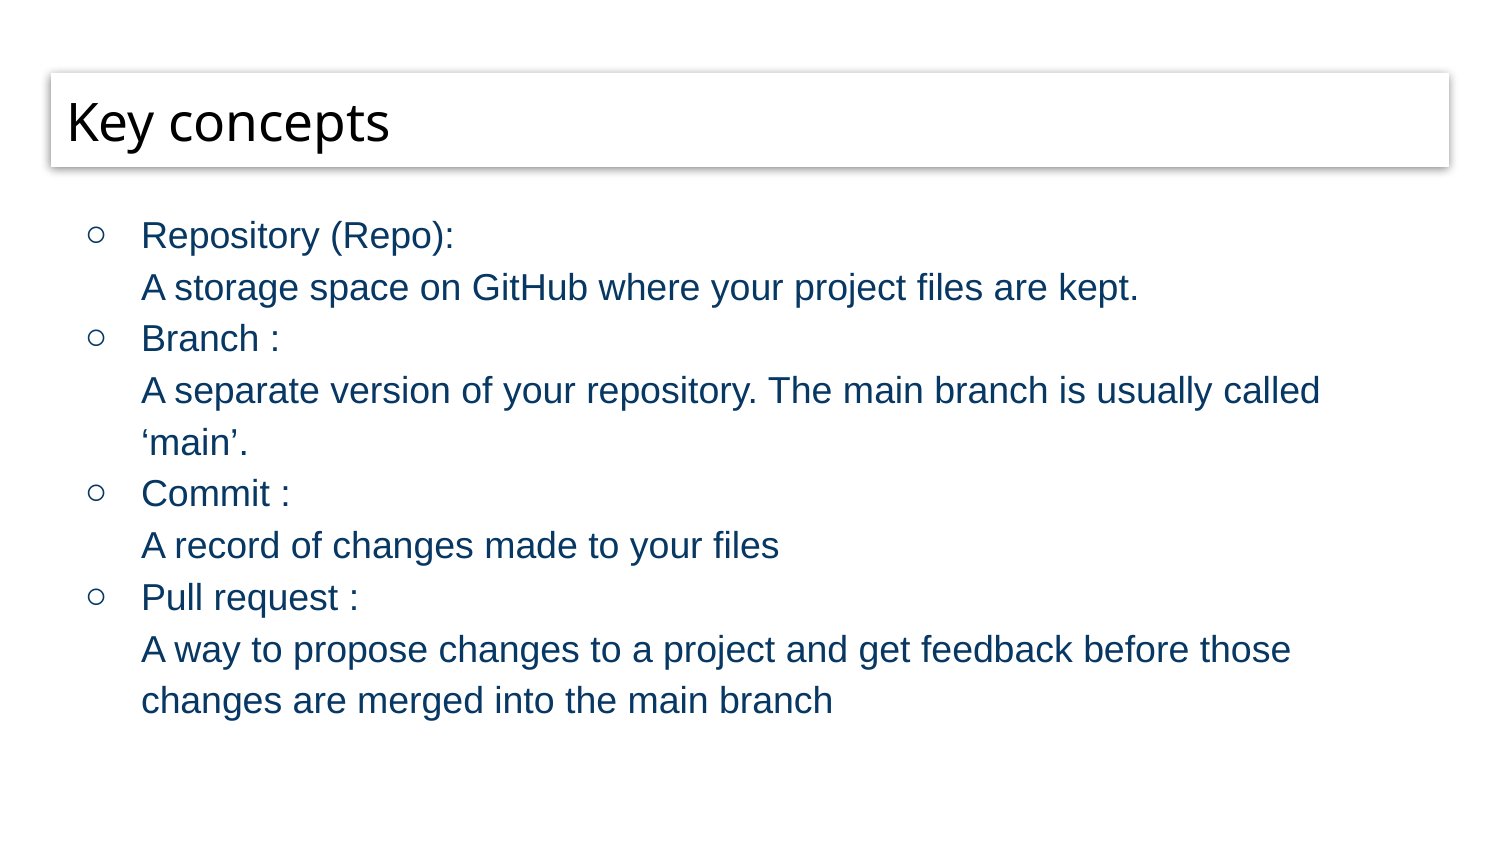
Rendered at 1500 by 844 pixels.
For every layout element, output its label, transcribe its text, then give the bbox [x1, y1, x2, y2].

title Key concepts [51, 72, 1449, 167]
list Repository (Repo): A storage space on GitHub where your project files are kept. Branch : A separate version of your repository. The main branch is usually called ‘main’. Commit : A record of changes made to your files Pull request : A way to propose changes to a project and get feedback before those changes are merged into the main branch [51, 189, 1449, 750]
